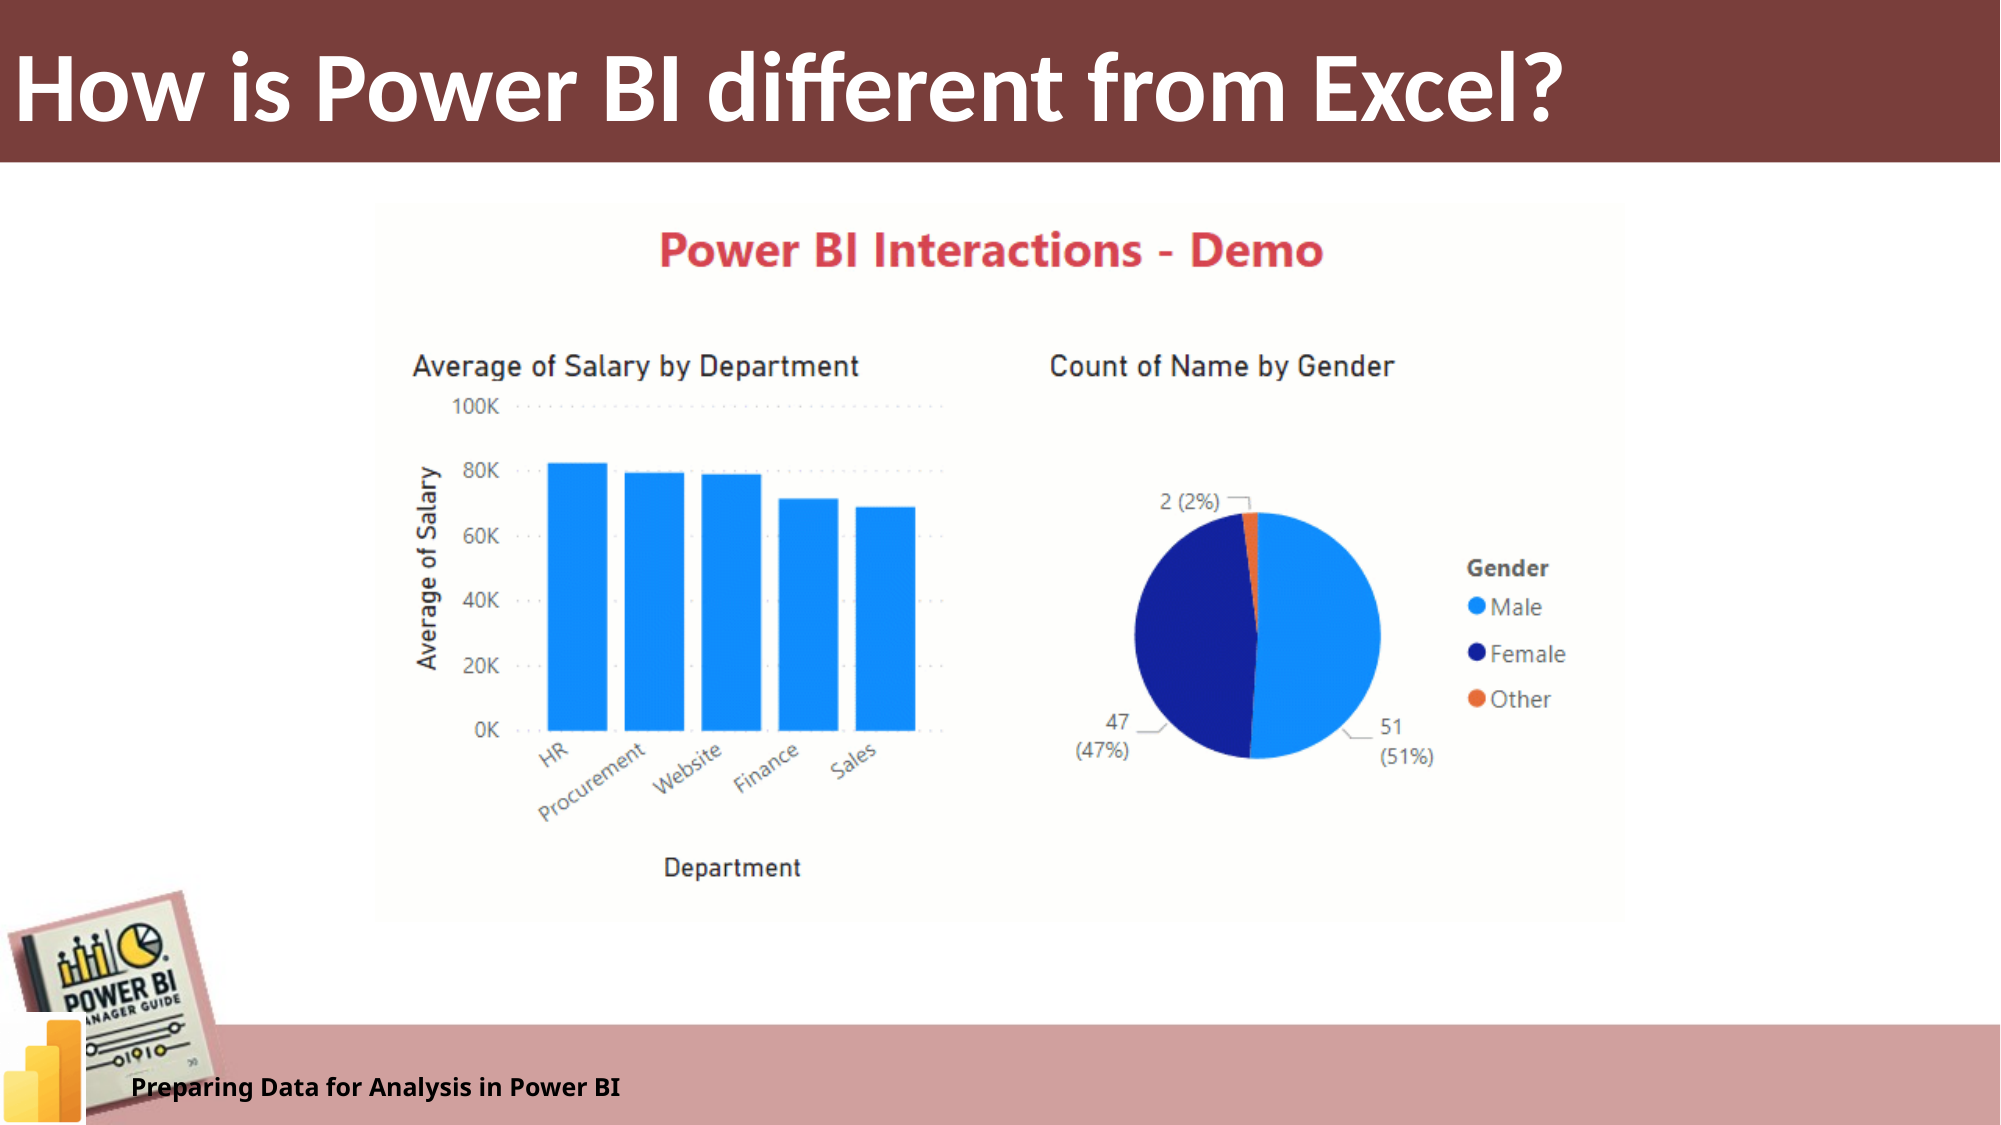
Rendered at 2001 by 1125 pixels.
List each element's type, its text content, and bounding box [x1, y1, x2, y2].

text_box Preparing Data for Analysis in Power BI [86, 1064, 724, 1110]
picture [0, 0, 2001, 1125]
text_box How is Power BI different from Excel? [0, 0, 2000, 163]
